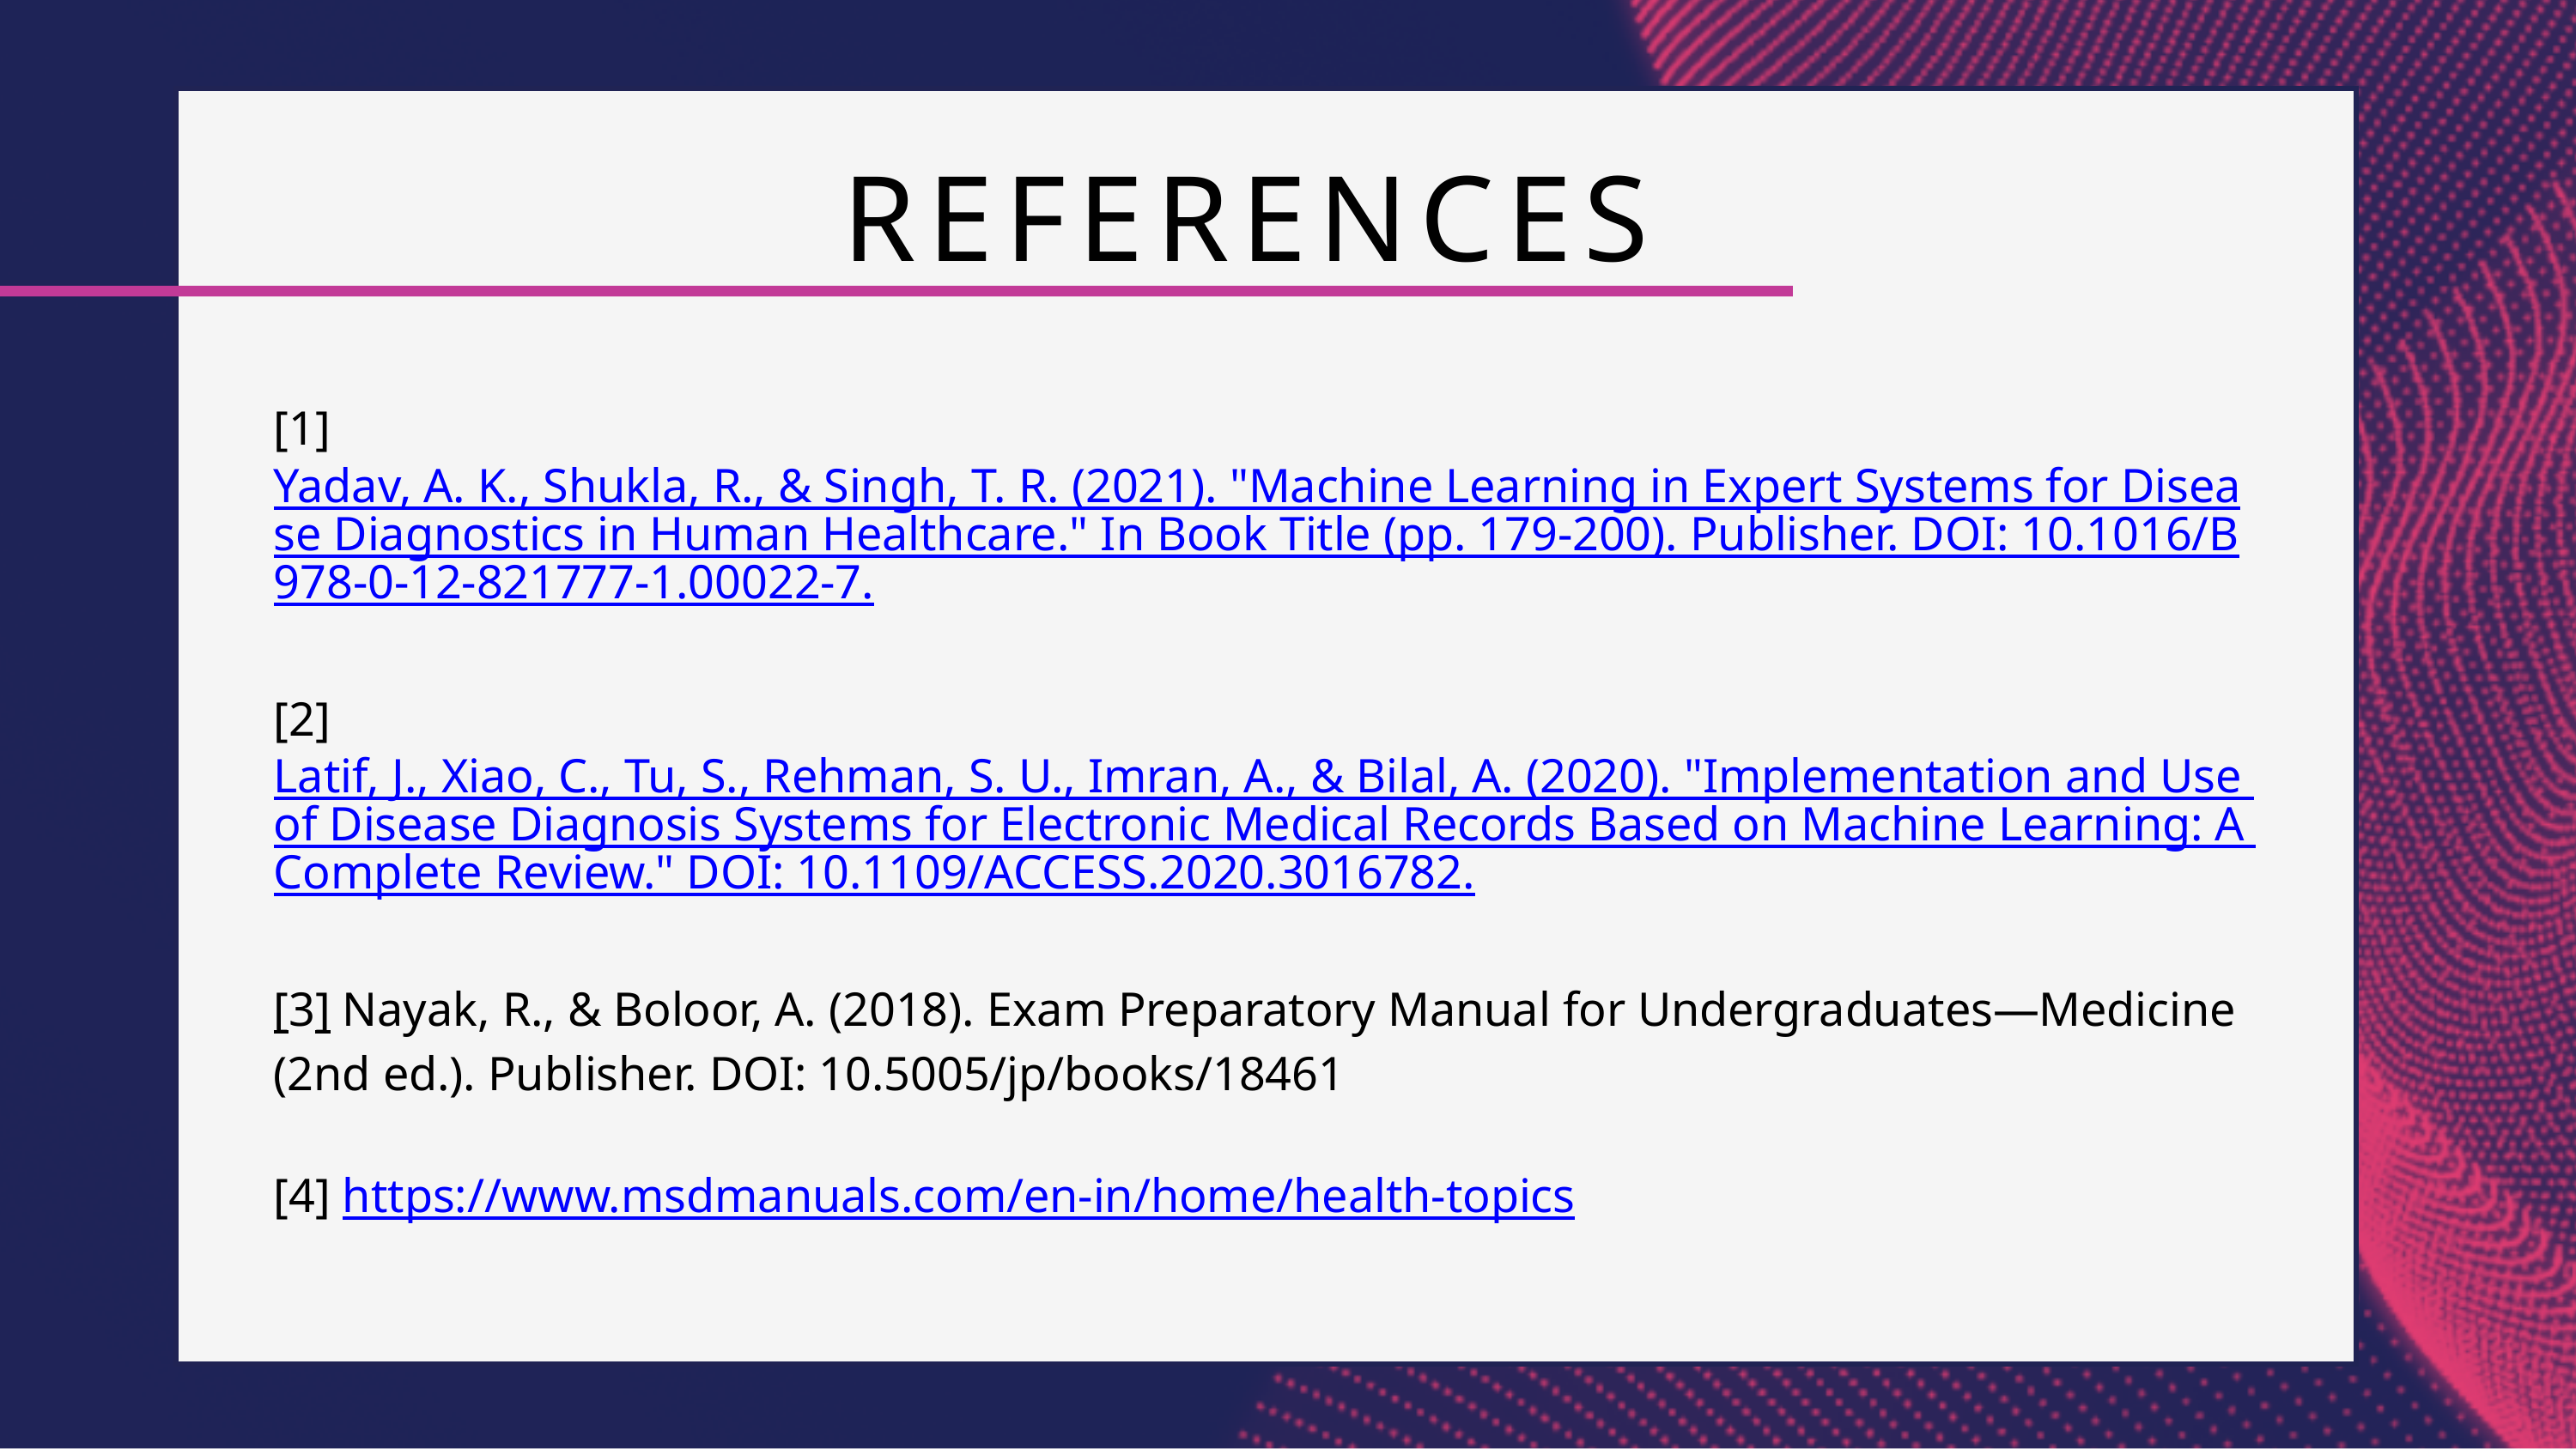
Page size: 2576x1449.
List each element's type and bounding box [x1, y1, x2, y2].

text_box [175, 88, 2357, 1364]
text_box [0, 0, 2576, 1449]
